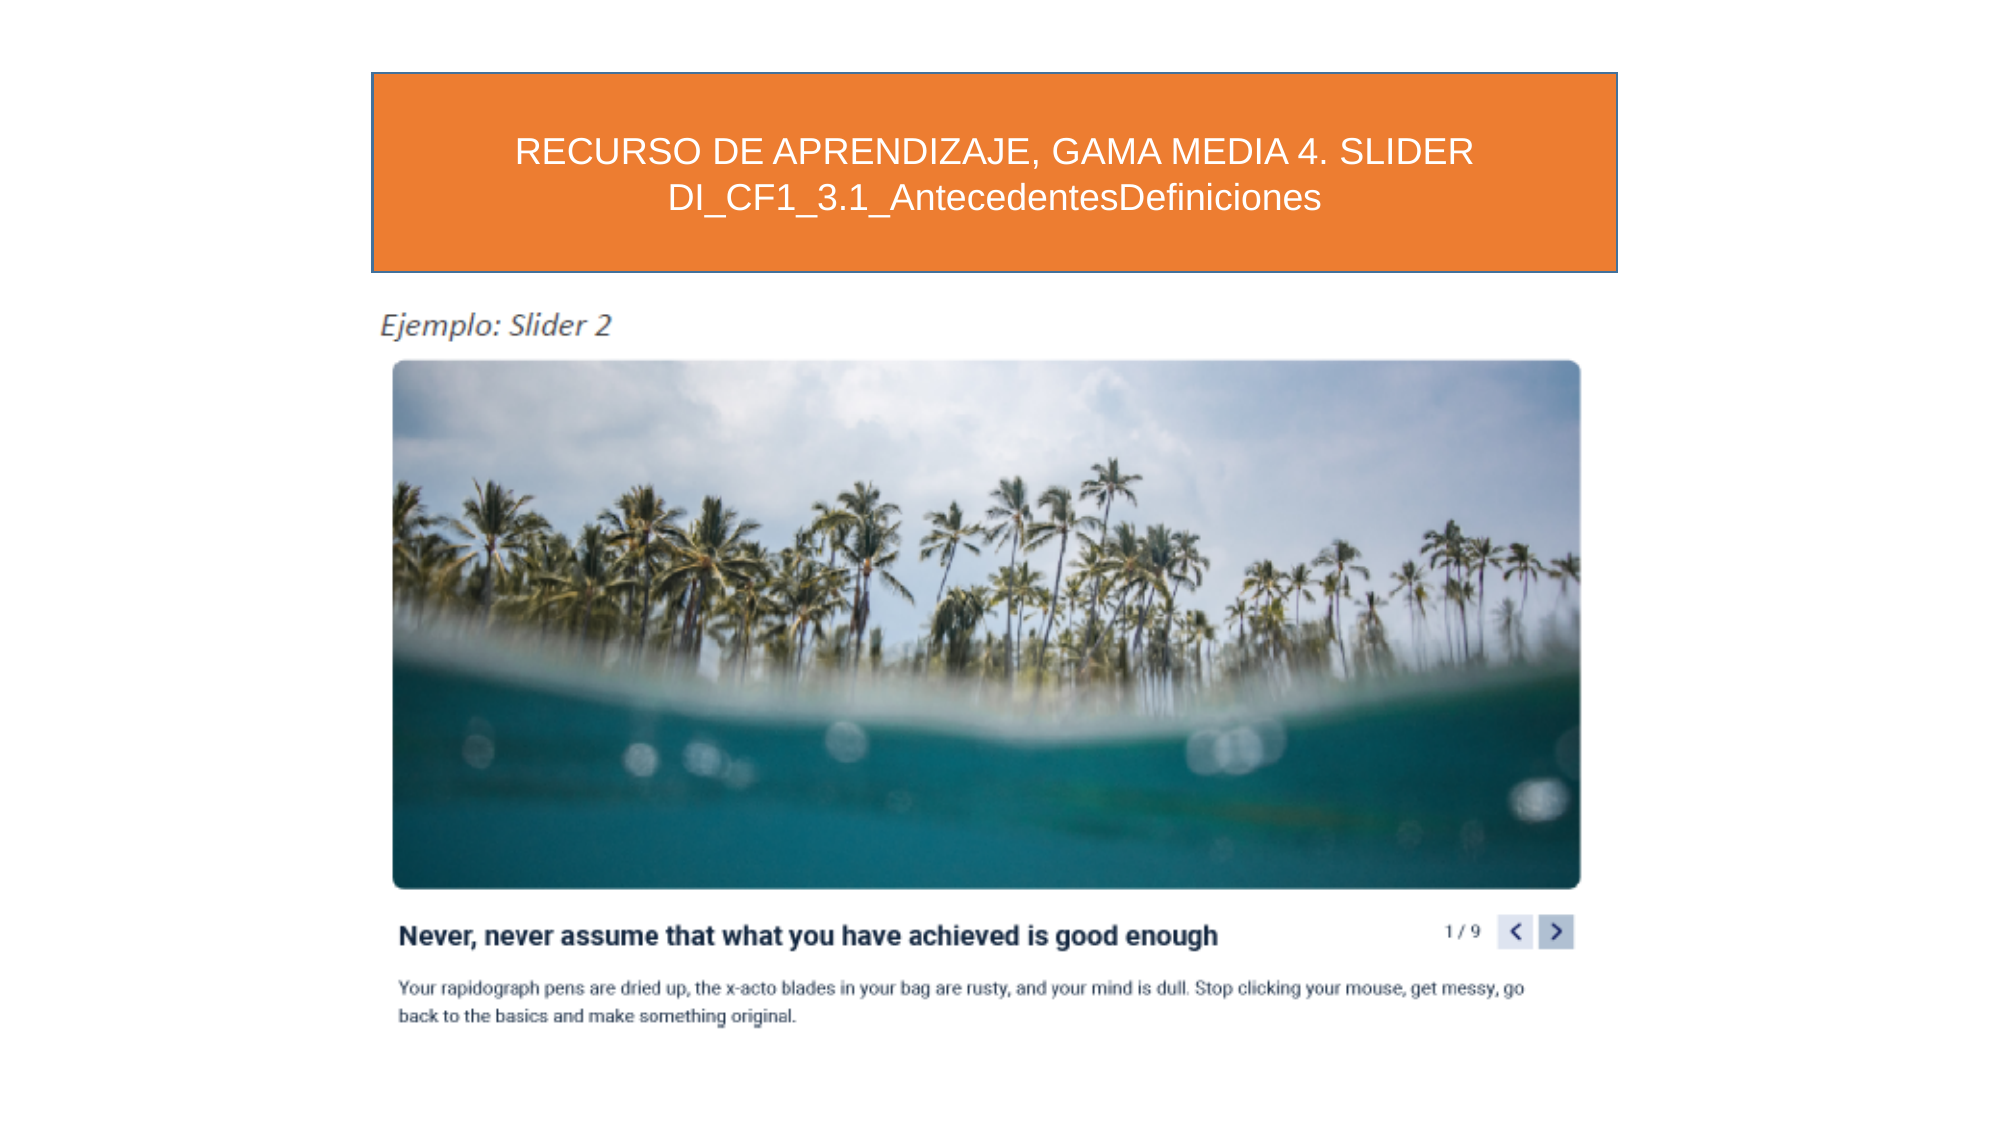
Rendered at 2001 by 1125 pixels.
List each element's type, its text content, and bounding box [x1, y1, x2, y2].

picture [372, 306, 1597, 1050]
text_box RECURSO DE APRENDIZAJE, GAMA MEDIA 4. SLIDER DI_CF1_3.1_AntecedentesDefiniciones [372, 73, 1618, 272]
